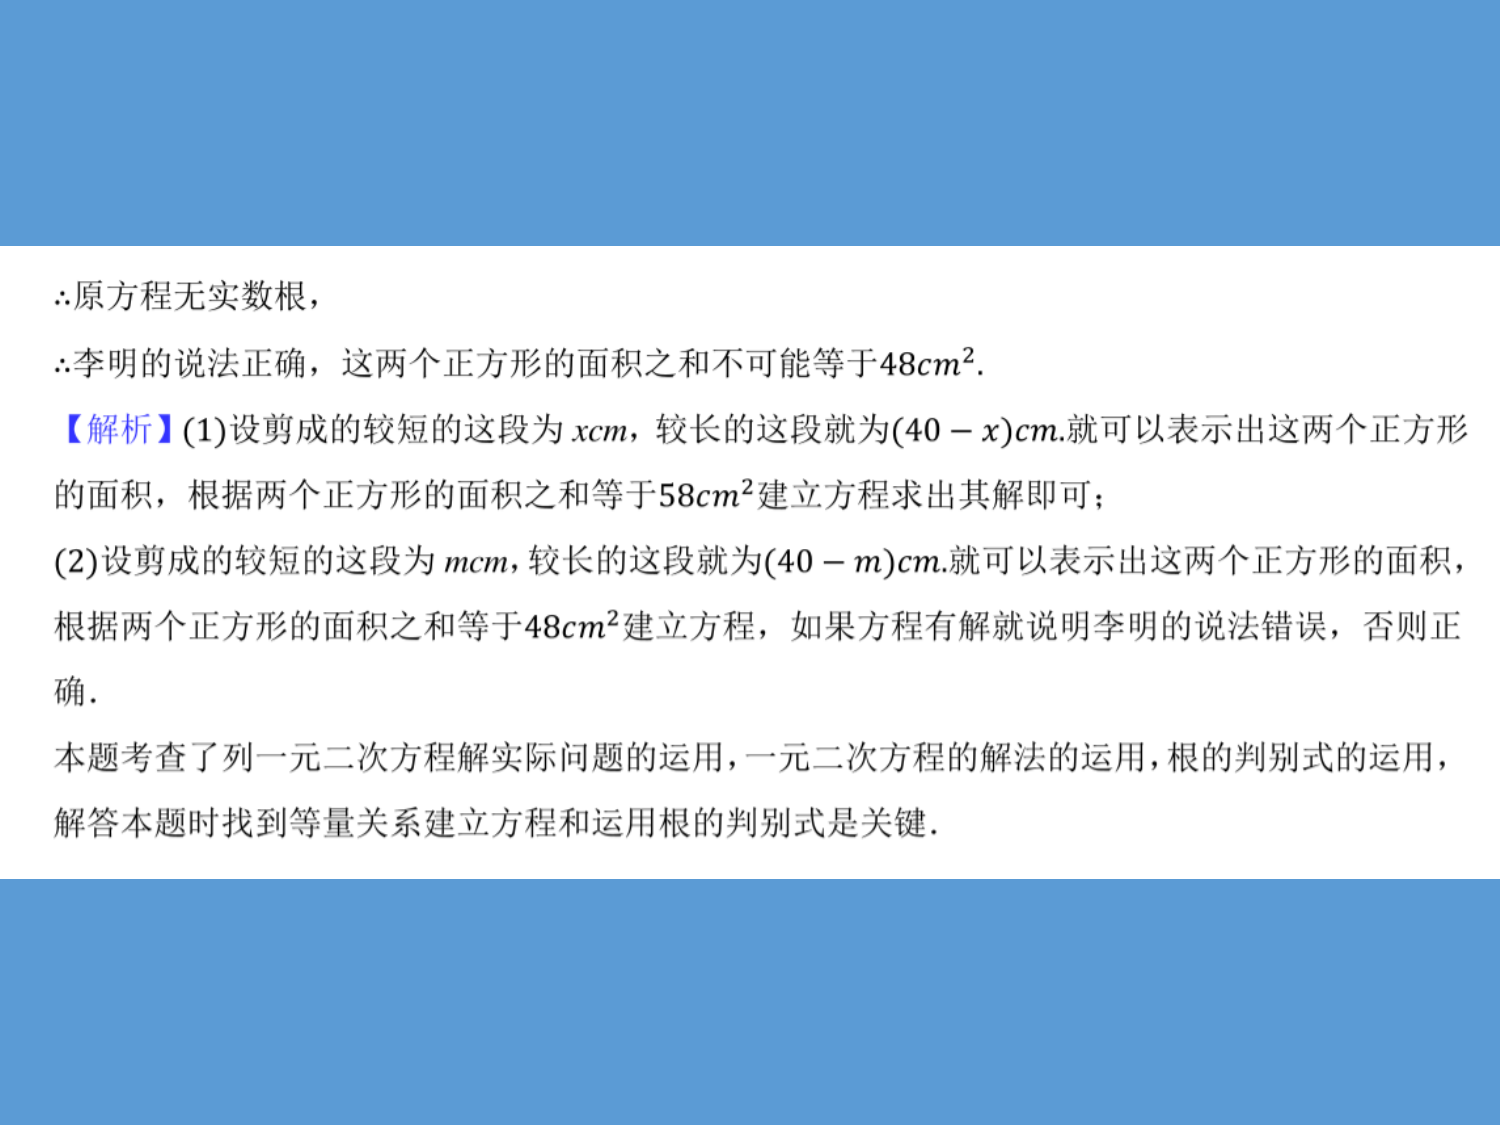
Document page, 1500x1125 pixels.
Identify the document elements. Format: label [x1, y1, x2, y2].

picture [0, 246, 1500, 879]
